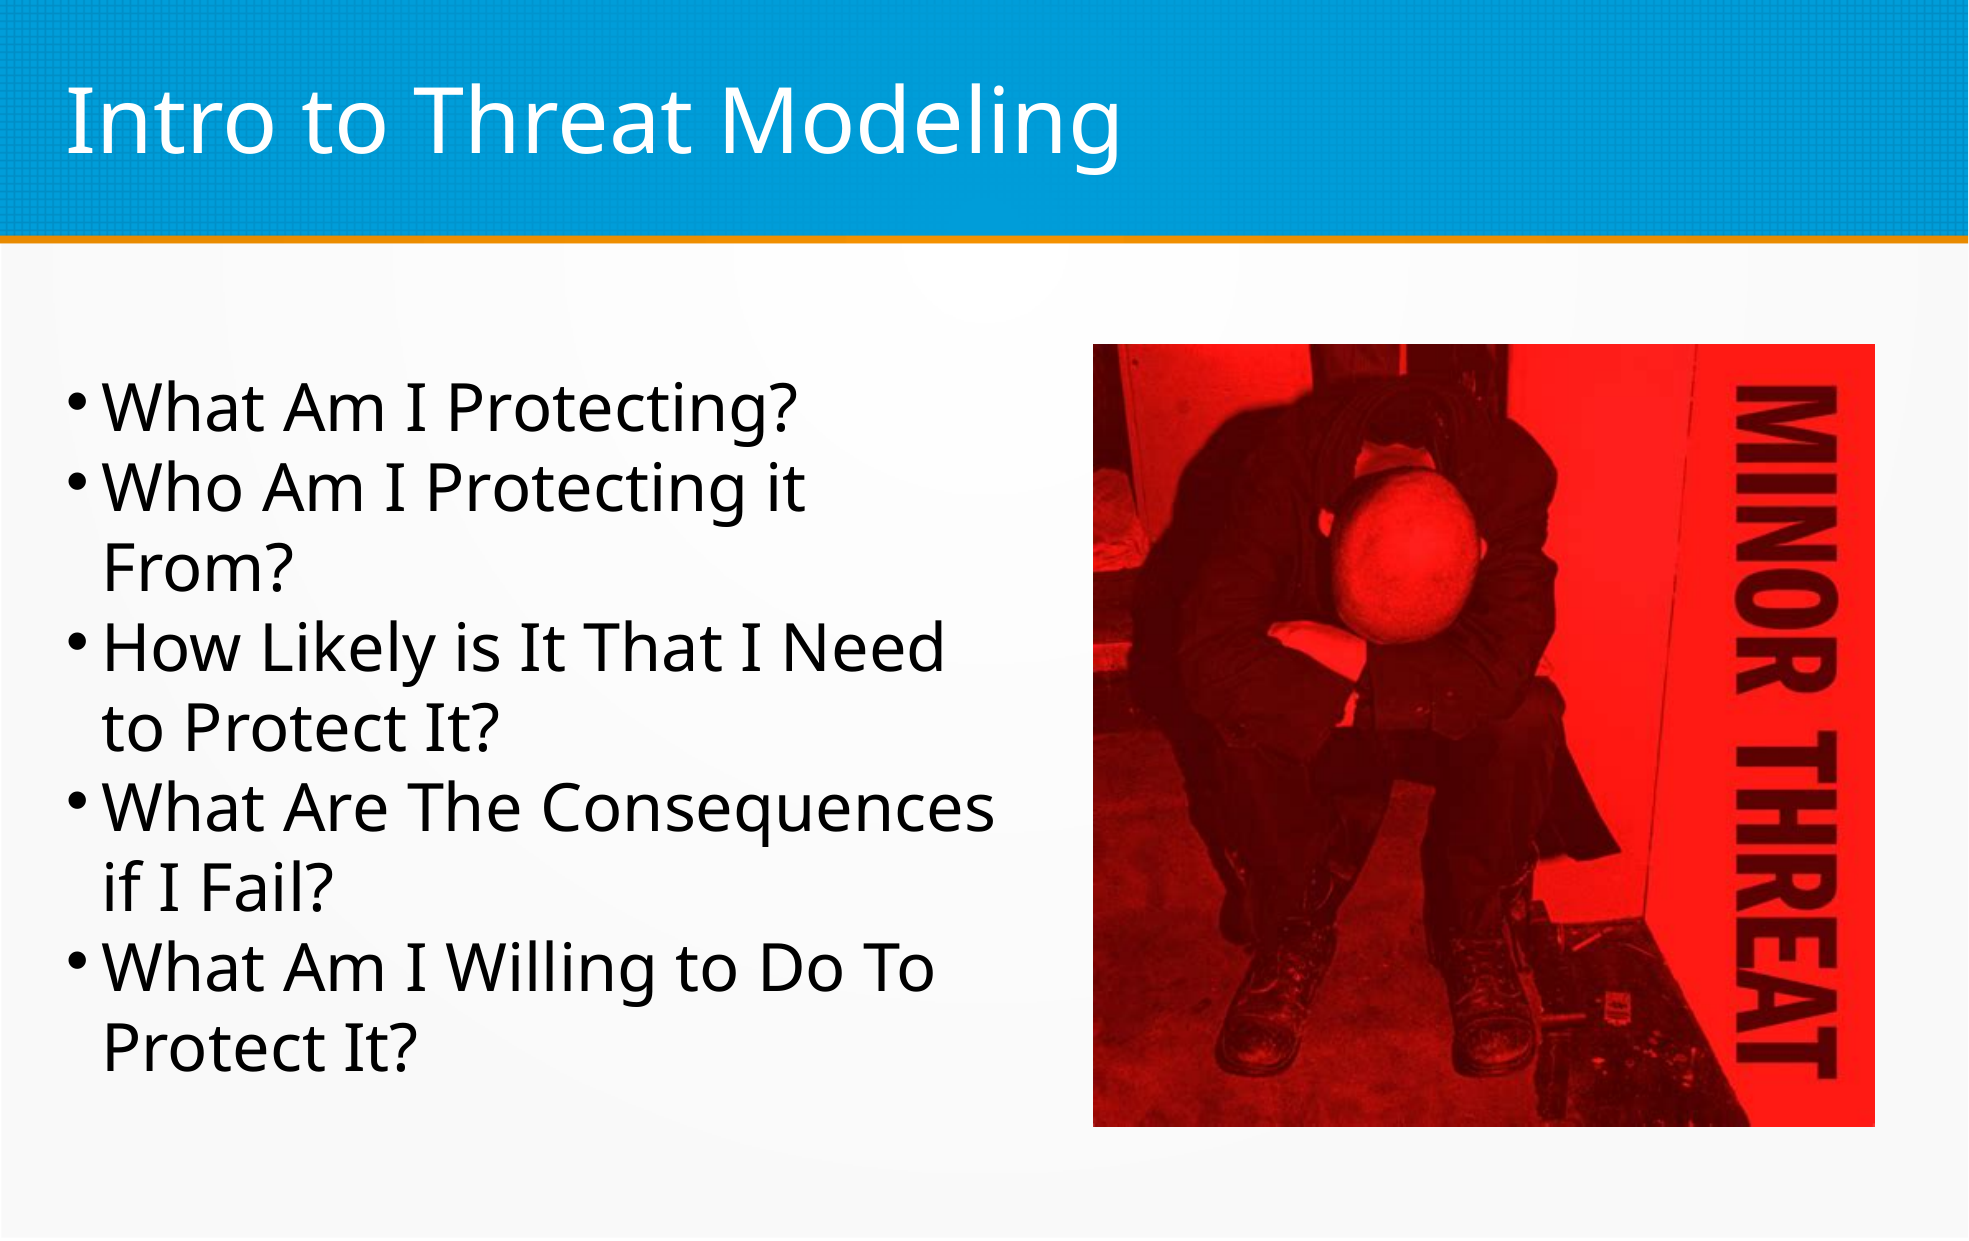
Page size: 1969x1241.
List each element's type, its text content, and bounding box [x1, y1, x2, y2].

picture [0, 236, 1969, 1241]
text_box Intro to Threat Modeling [59, 52, 1335, 180]
text_box What Am I Protecting? Who Am I Protecting it From? How Likely is It That I Need to Protect It? What Are The Consequences if I Fail? What Am I Willing to Do To Protect It? [59, 383, 1005, 1067]
